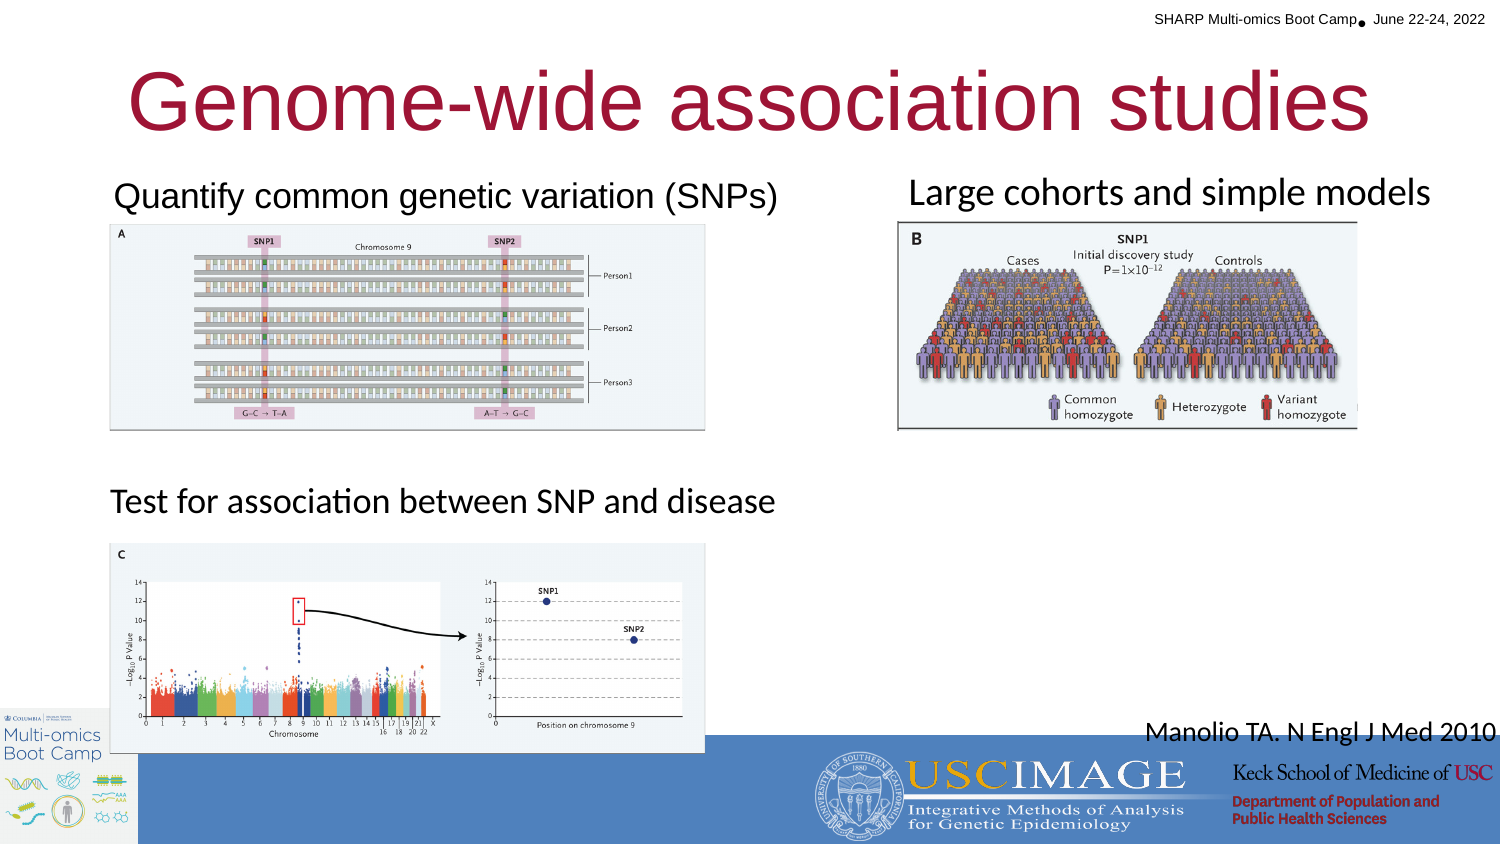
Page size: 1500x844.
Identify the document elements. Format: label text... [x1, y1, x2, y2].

picture [0, 542, 706, 844]
title Genome-wide association studies [75, 27, 1425, 168]
text_box Large cohorts and simple models [897, 165, 1461, 224]
text_box Manolio TA. N Engl J Med 2010 [1130, 706, 1500, 755]
picture [799, 738, 1500, 844]
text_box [897, 221, 1358, 431]
list Quantify common genetic variation (SNPs) [98, 165, 795, 225]
picture [109, 223, 706, 431]
text_box Test for association between SNP and disease [98, 476, 818, 535]
